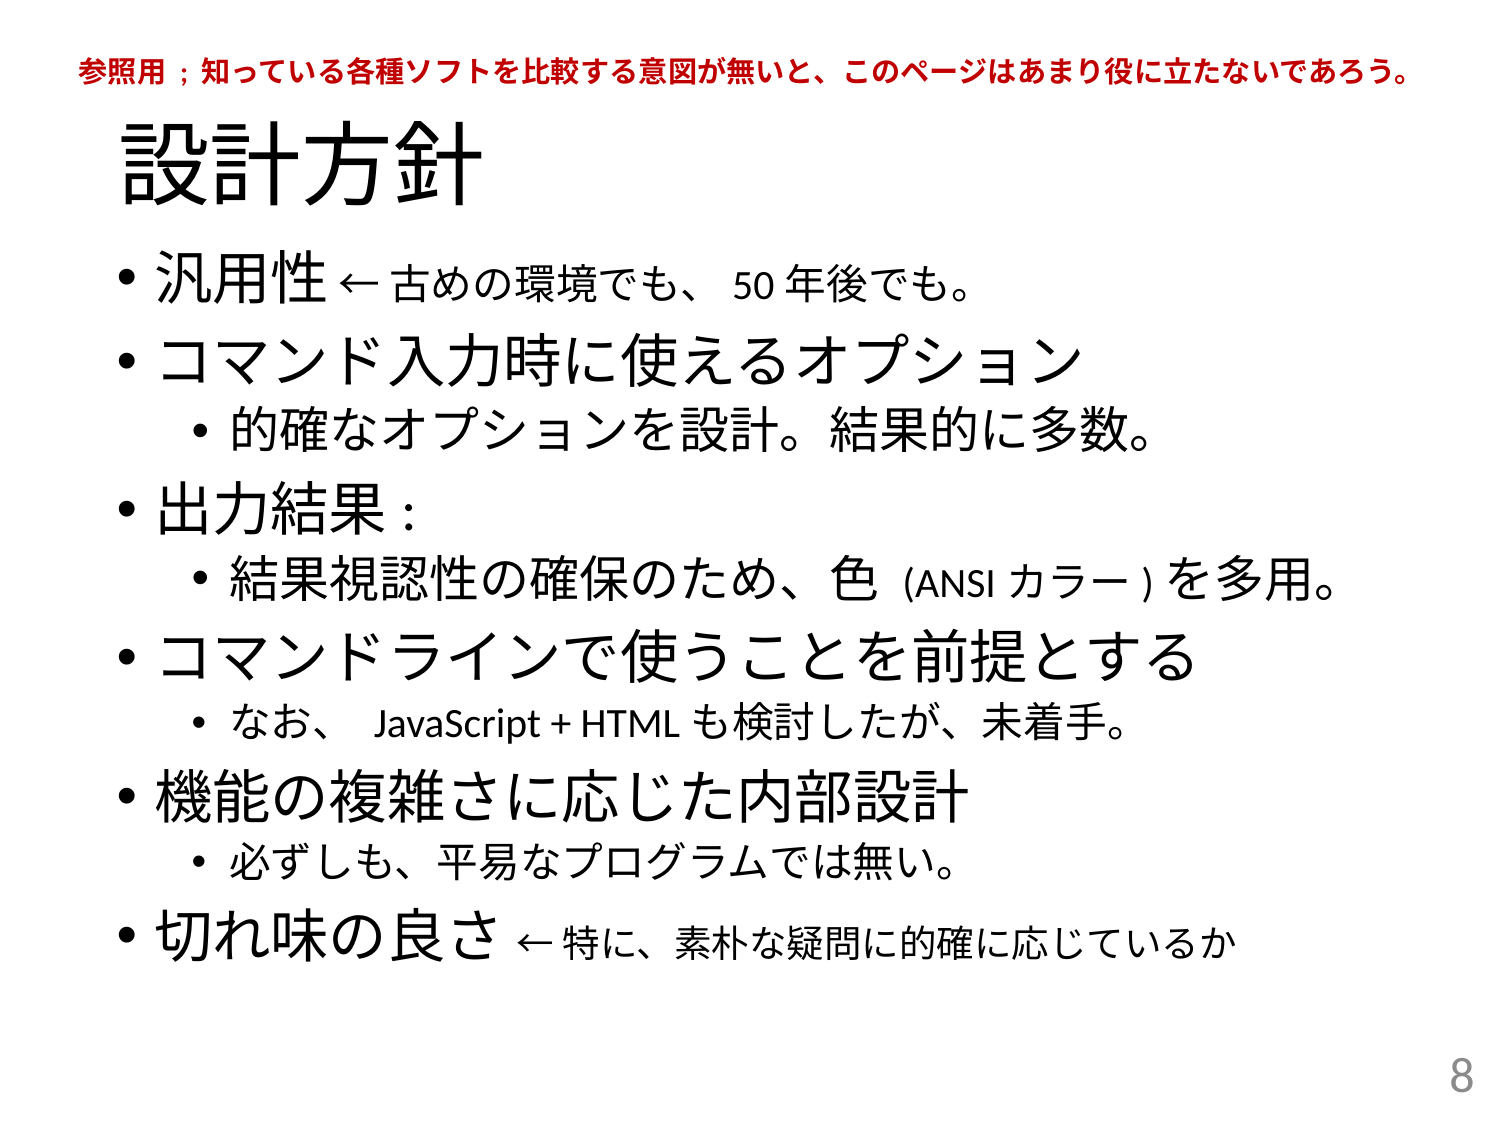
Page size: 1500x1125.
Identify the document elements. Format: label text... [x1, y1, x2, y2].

list 汎用性 ← 古めの環境でも、50年後でも。 コマンド入力時に使えるオプション 的確なオプションを設計。結果的に多数。 出力結果: 結果視認性の確保のため、色 (ANSIカラー)を多用。 コマンドラインで使うことを前提とする なお、 JavaScript + HTMLも検討したが、未着手。 機能の複雑さに応じた内部設計 必ずしも、平易なプログラムでは無い。 切れ味の良さ ← 特に、素朴な疑問に的確に応じているか [101, 241, 1396, 1014]
title 設計方針 [103, 97, 1397, 245]
slide_number 8 [1152, 1042, 1490, 1103]
text_box 参照用 ; 知っている各種ソフトを比較する意図が無いと、このページはあまり役に立たないであろう。 [64, 46, 1447, 97]
